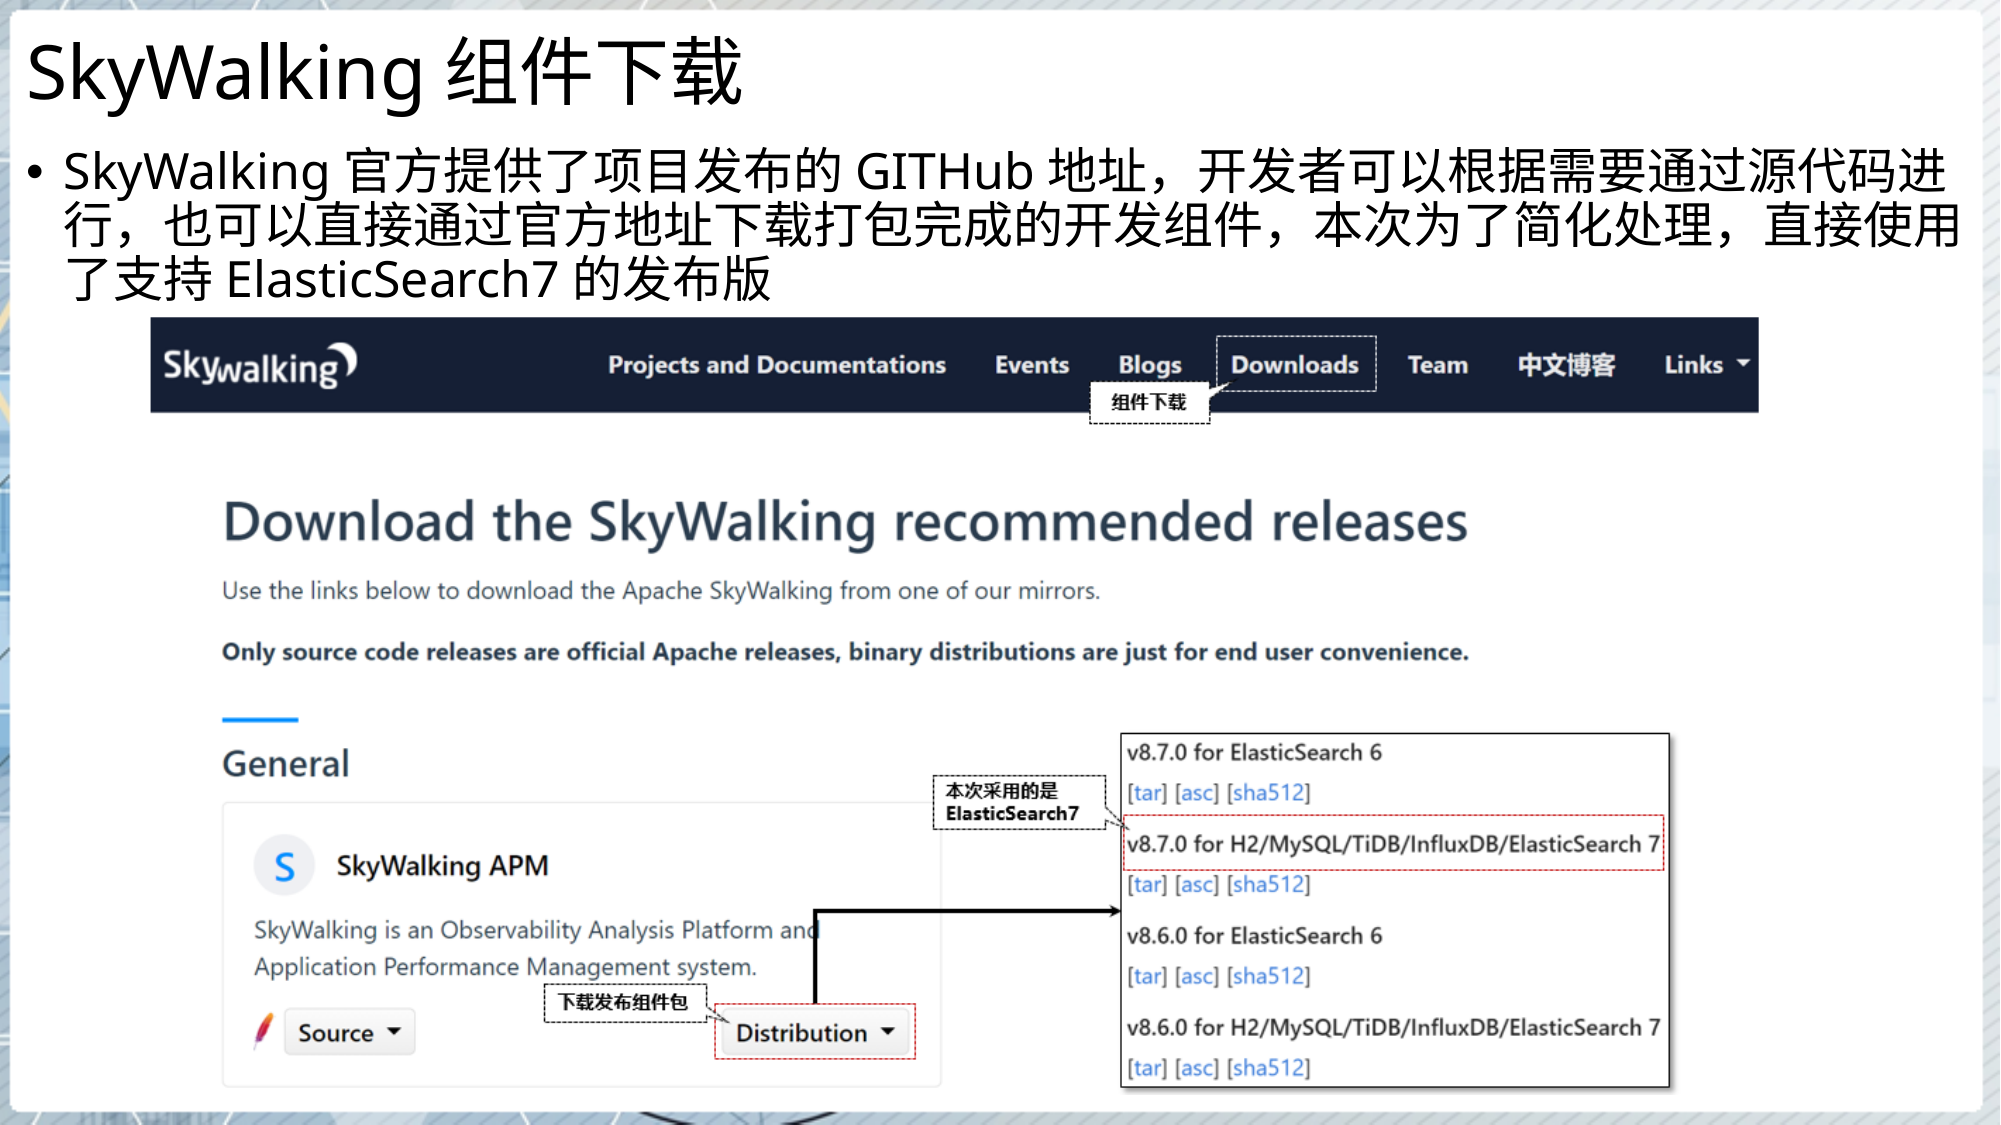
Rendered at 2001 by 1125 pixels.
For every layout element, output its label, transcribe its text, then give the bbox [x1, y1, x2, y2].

picture [0, 0, 2000, 1125]
list SkyWalking官方提供了项目发布的GITHub地址，开发者可以根据需要通过源代码进行，也可以直接通过官方地址下载打包完成的开发组件，本次为了简化处理，直接使用了支持ElasticSearch7的发布版 [11, 139, 1983, 1113]
title SkyWalking组件下载 [11, 11, 1983, 139]
